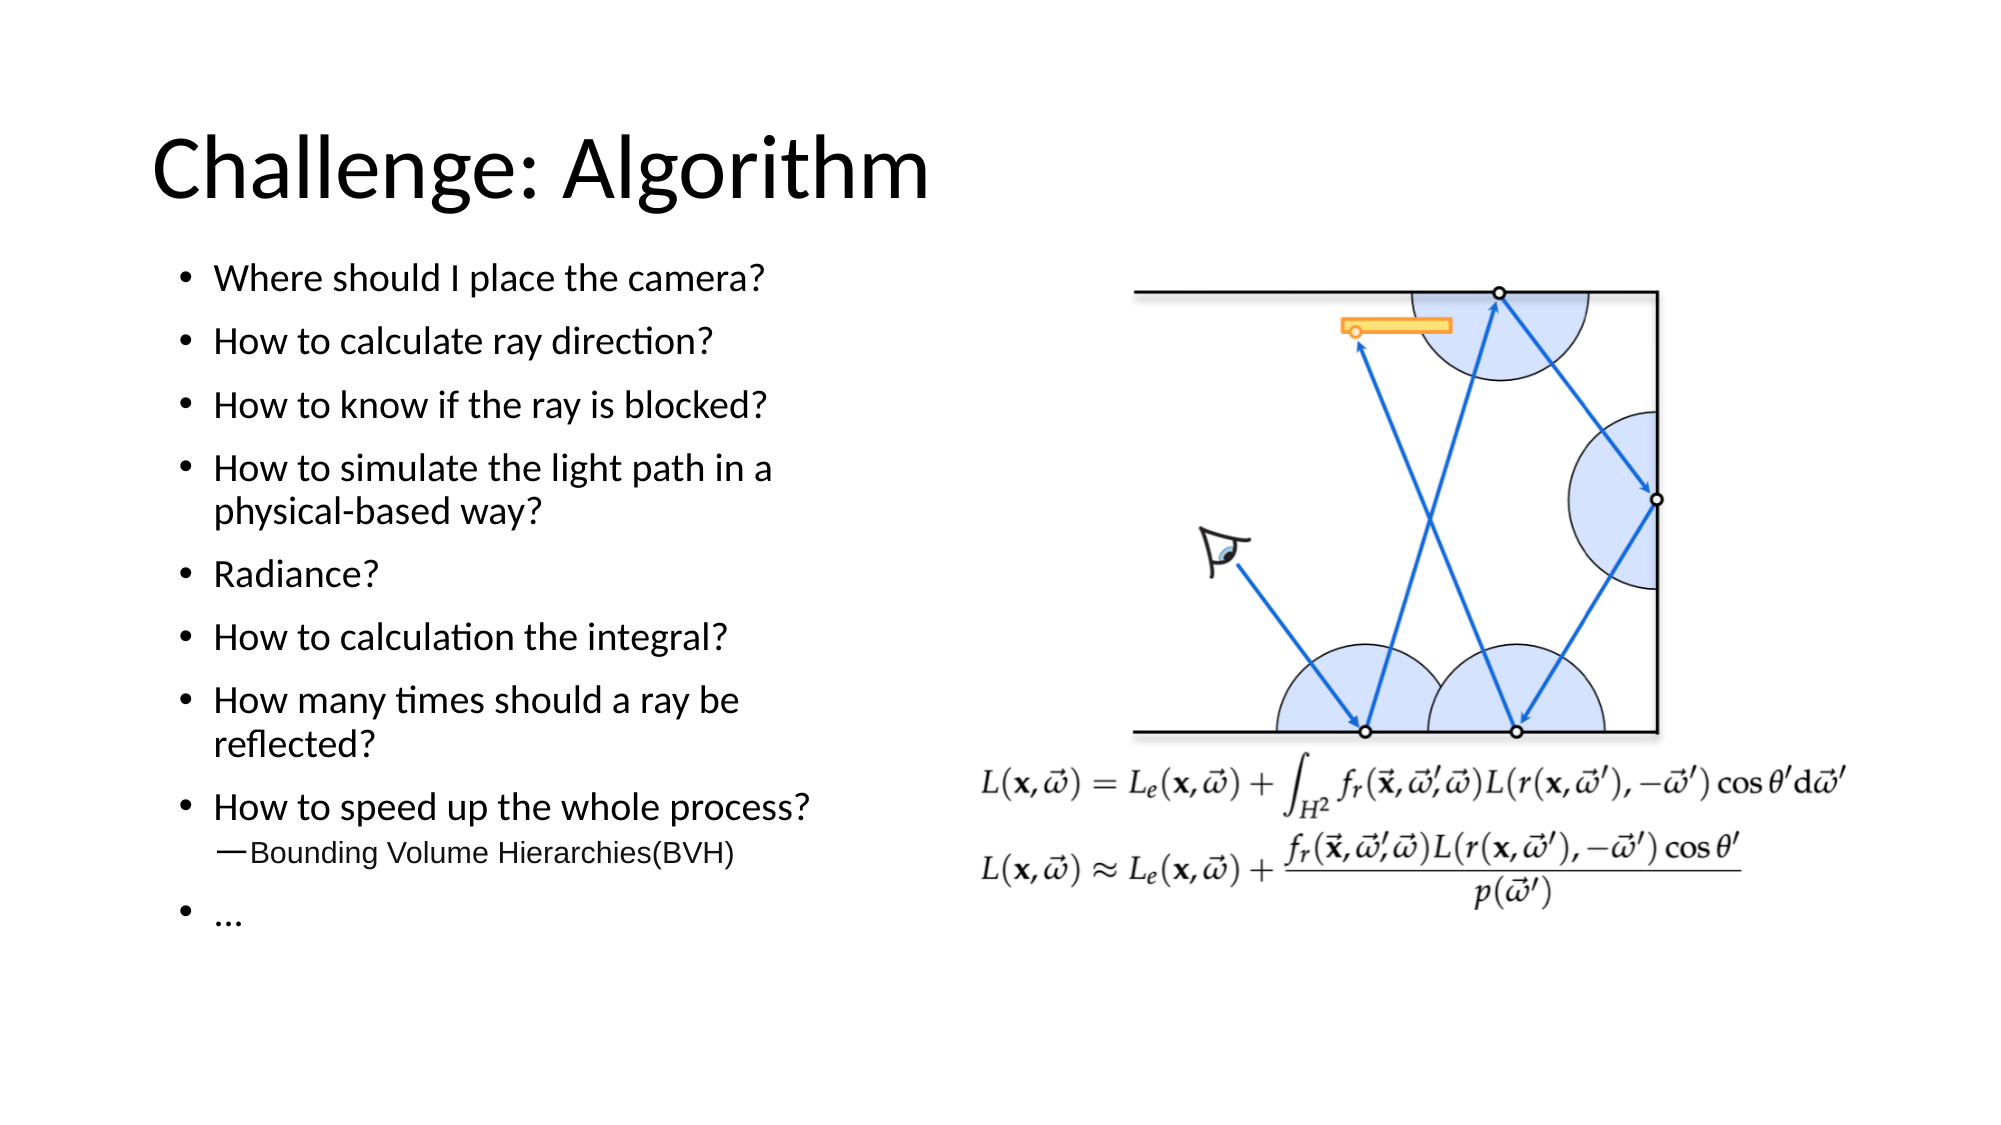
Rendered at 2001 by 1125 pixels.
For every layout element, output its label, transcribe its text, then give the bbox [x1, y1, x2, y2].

picture [962, 277, 1863, 929]
title Challenge: Algorithm [137, 59, 1863, 278]
list Where should I place the camera? How to calculate ray direction? How to know if the ray is blocked? How to simulate the light path in a physical-based way? Radiance? How to calculation the integral? How many times should a ray be reflected? How to speed up the whole process? —Bounding Volume Hierarchies(BVH) ... [162, 249, 850, 1000]
